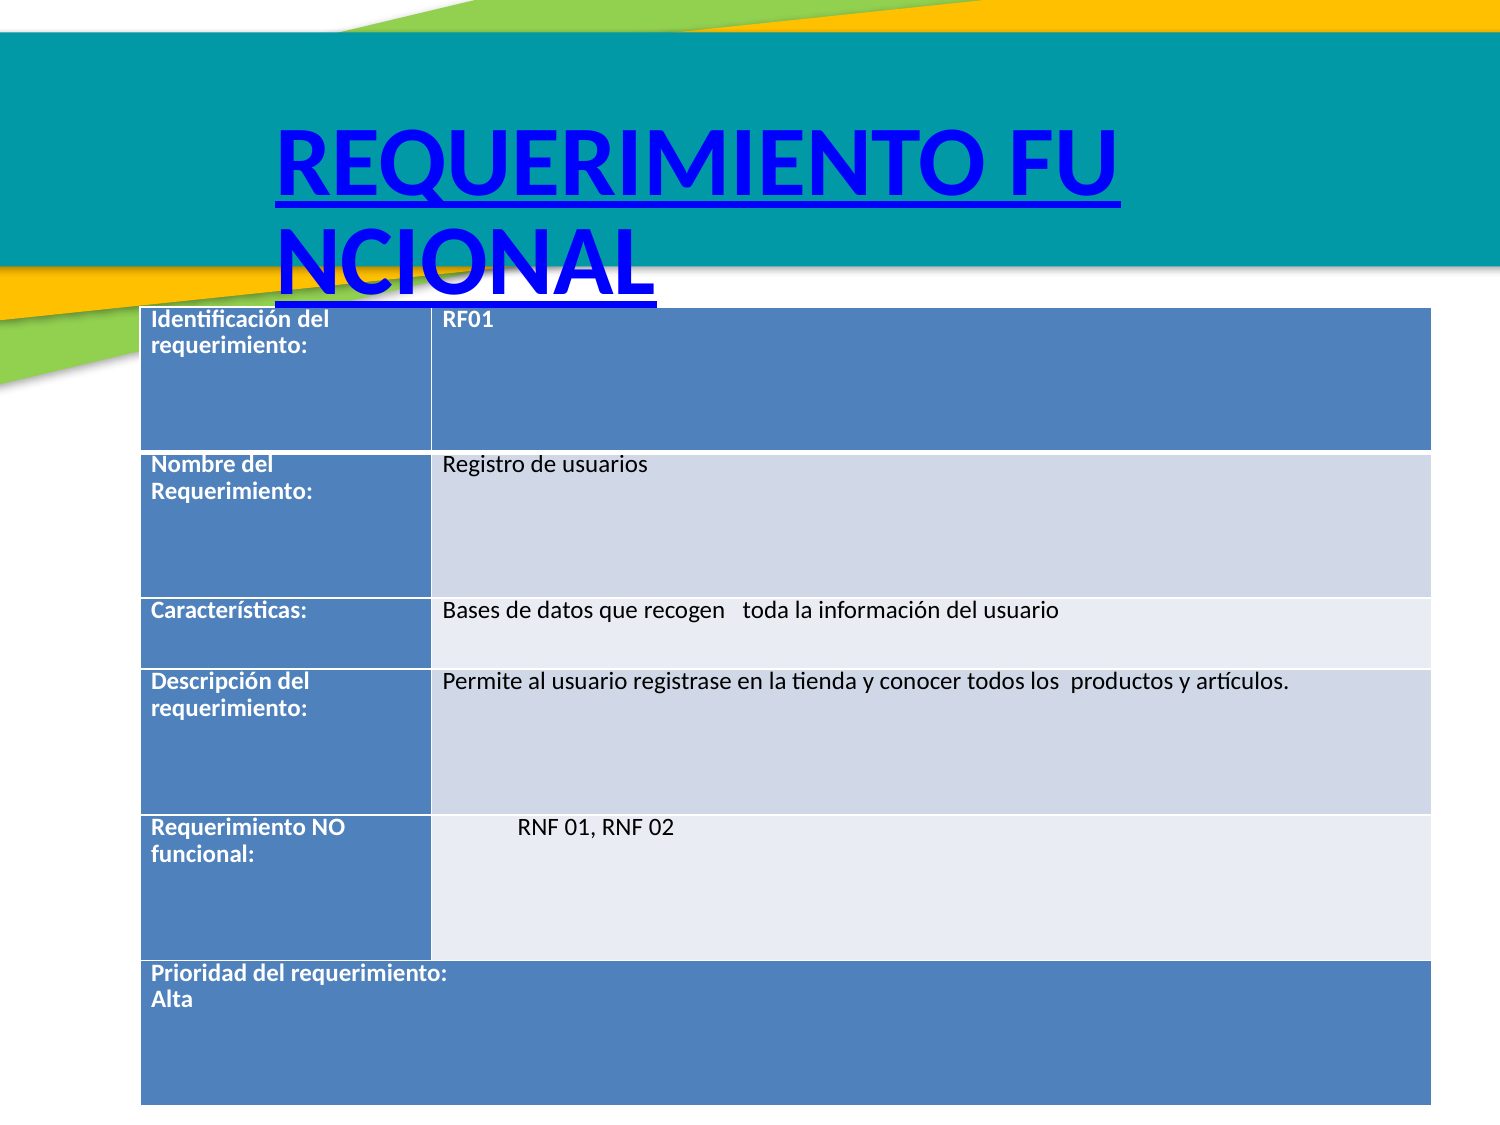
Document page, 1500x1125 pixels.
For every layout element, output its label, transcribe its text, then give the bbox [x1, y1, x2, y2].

table_cell Nombre del Requerimiento: [141, 455, 431, 597]
table_cell Registro de usuarios [432, 455, 1431, 597]
table_header RF01 [432, 308, 1431, 450]
text_box REQUERIMIENTO FUNCIONAL [259, 78, 1190, 232]
table_cell Prioridad del requerimiento: Alta [141, 961, 1431, 1105]
table_cell Descripción del requerimiento: [141, 670, 431, 814]
table_cell Permite al usuario registrase en la tienda y conocer todos los productos y artículos. [432, 670, 1431, 814]
table_cell Características: [141, 599, 431, 668]
table_cell Bases de datos que recogen toda la información del usuario [432, 599, 1431, 668]
table_cell RNF 01, RNF 02 [432, 816, 1431, 960]
table_cell Requerimiento NO funcional: [141, 816, 431, 960]
table_header Identificación del requerimiento: [141, 308, 431, 450]
